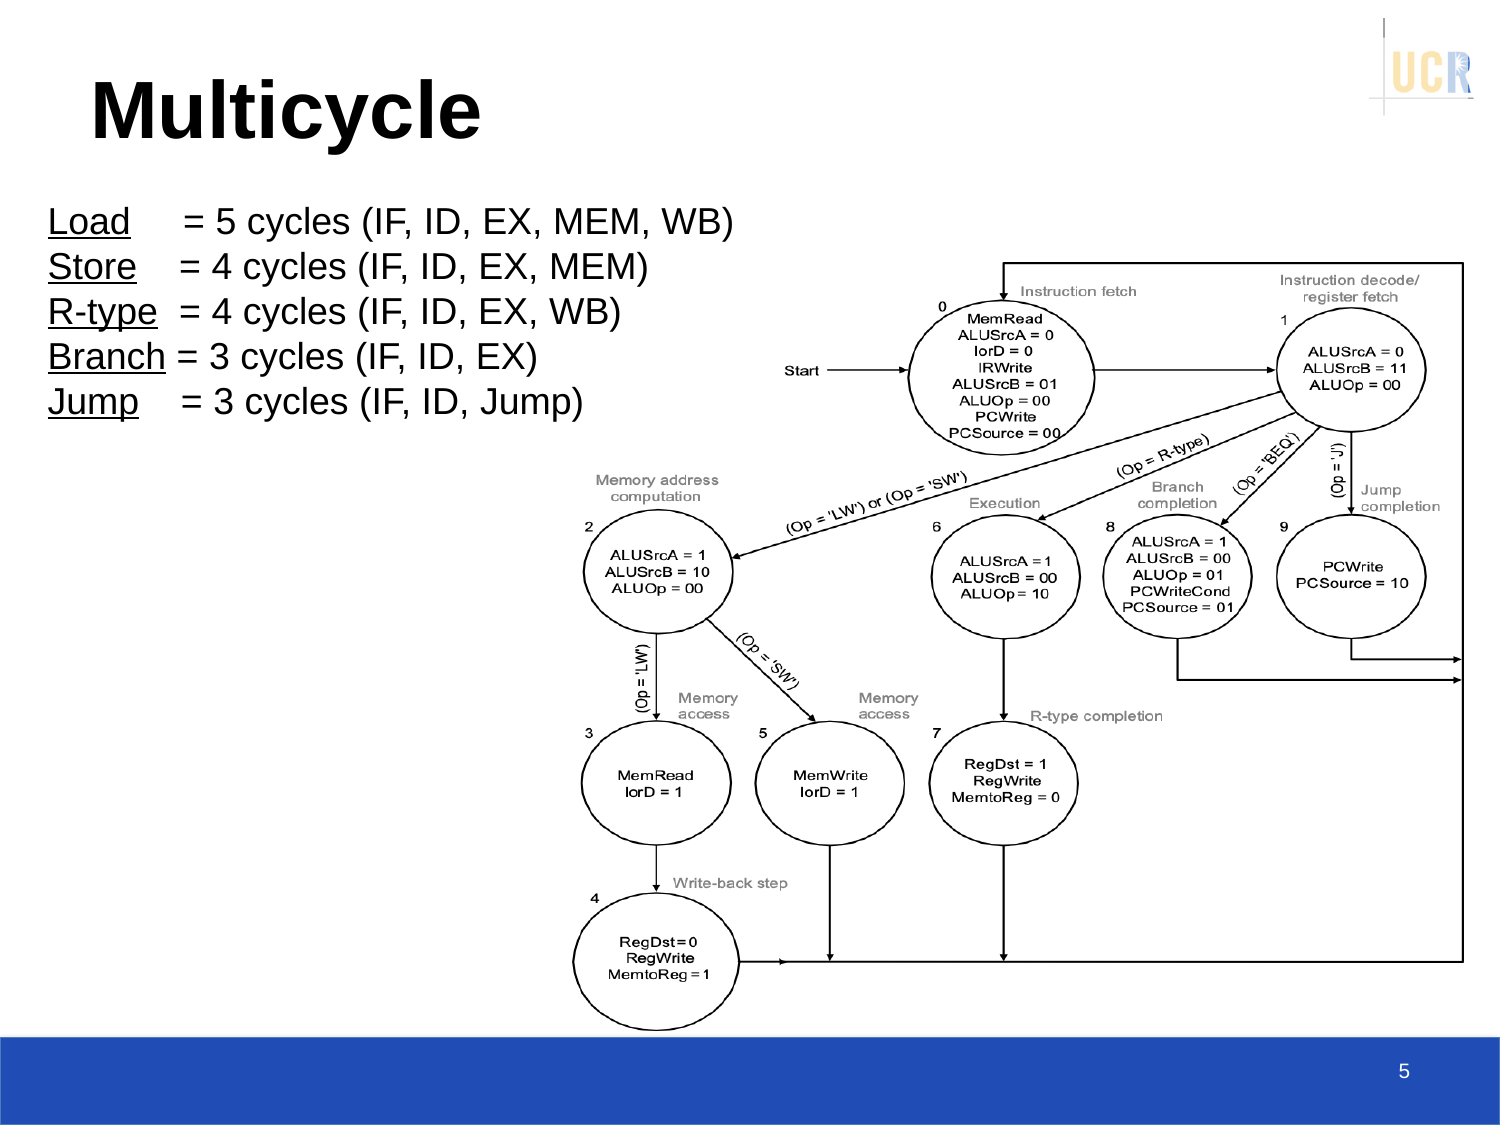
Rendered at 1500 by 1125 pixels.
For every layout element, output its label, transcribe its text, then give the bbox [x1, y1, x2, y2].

slide_number 5 [1074, 1050, 1425, 1100]
picture [571, 262, 1468, 1035]
text_box Load = 5 cycles (IF, ID, EX, MEM, WB) Store = 4 cycles (IF, ID, EX, MEM) R-type = 4 cycles (IF, ID, EX, WB) Branch = 3 cycles (IF, ID, EX) Jump = 3 cycles (IF, ID, Jump) [33, 189, 810, 430]
title Multicycle [75, 37, 1469, 163]
picture [1361, 0, 1500, 125]
